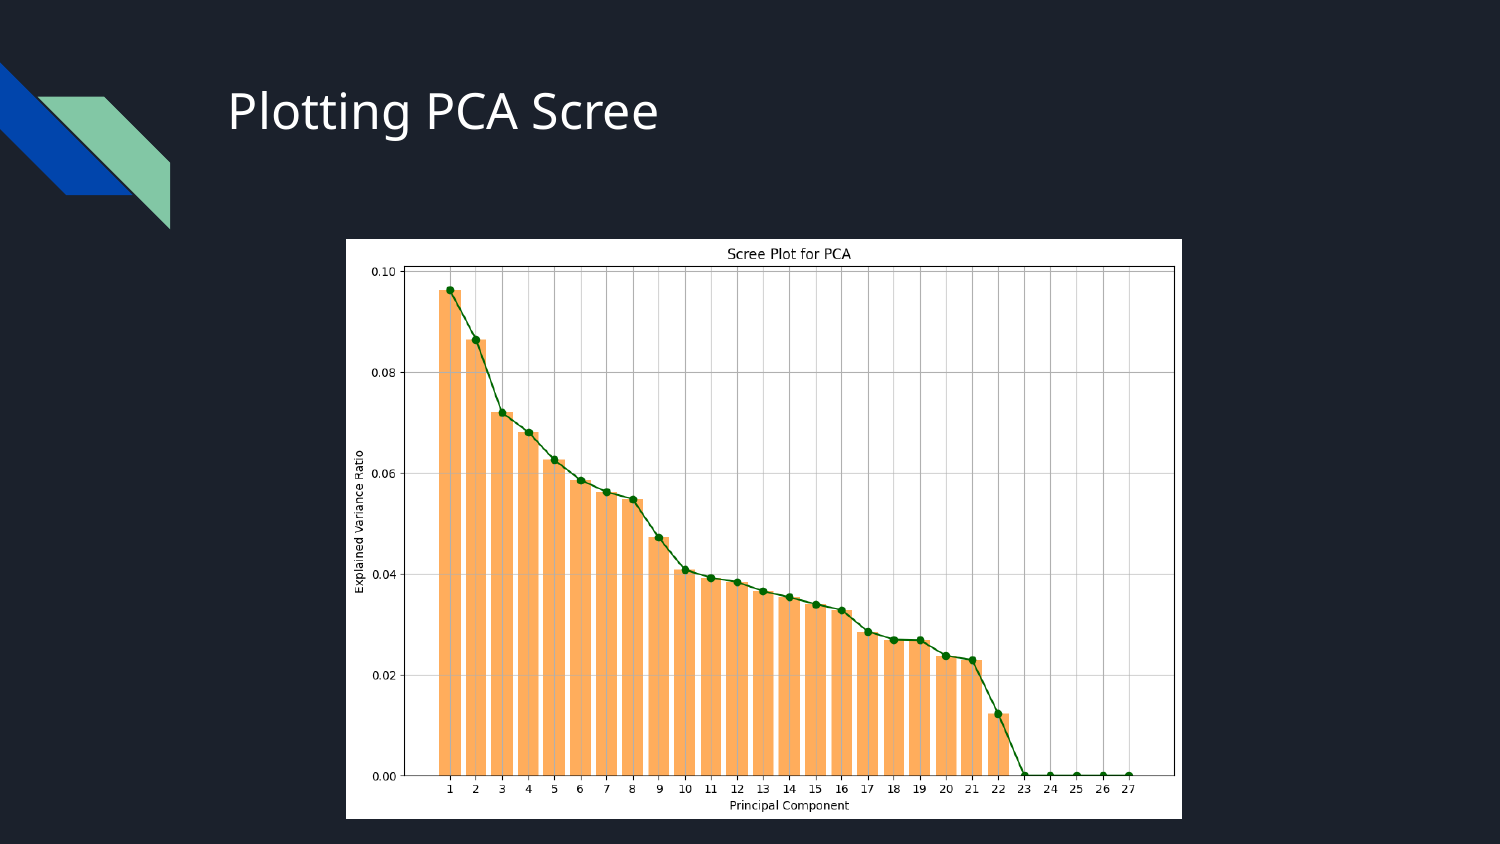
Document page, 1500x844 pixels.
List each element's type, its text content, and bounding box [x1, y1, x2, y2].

picture [346, 239, 1182, 819]
title Plotting PCA Scree [212, 64, 1368, 215]
